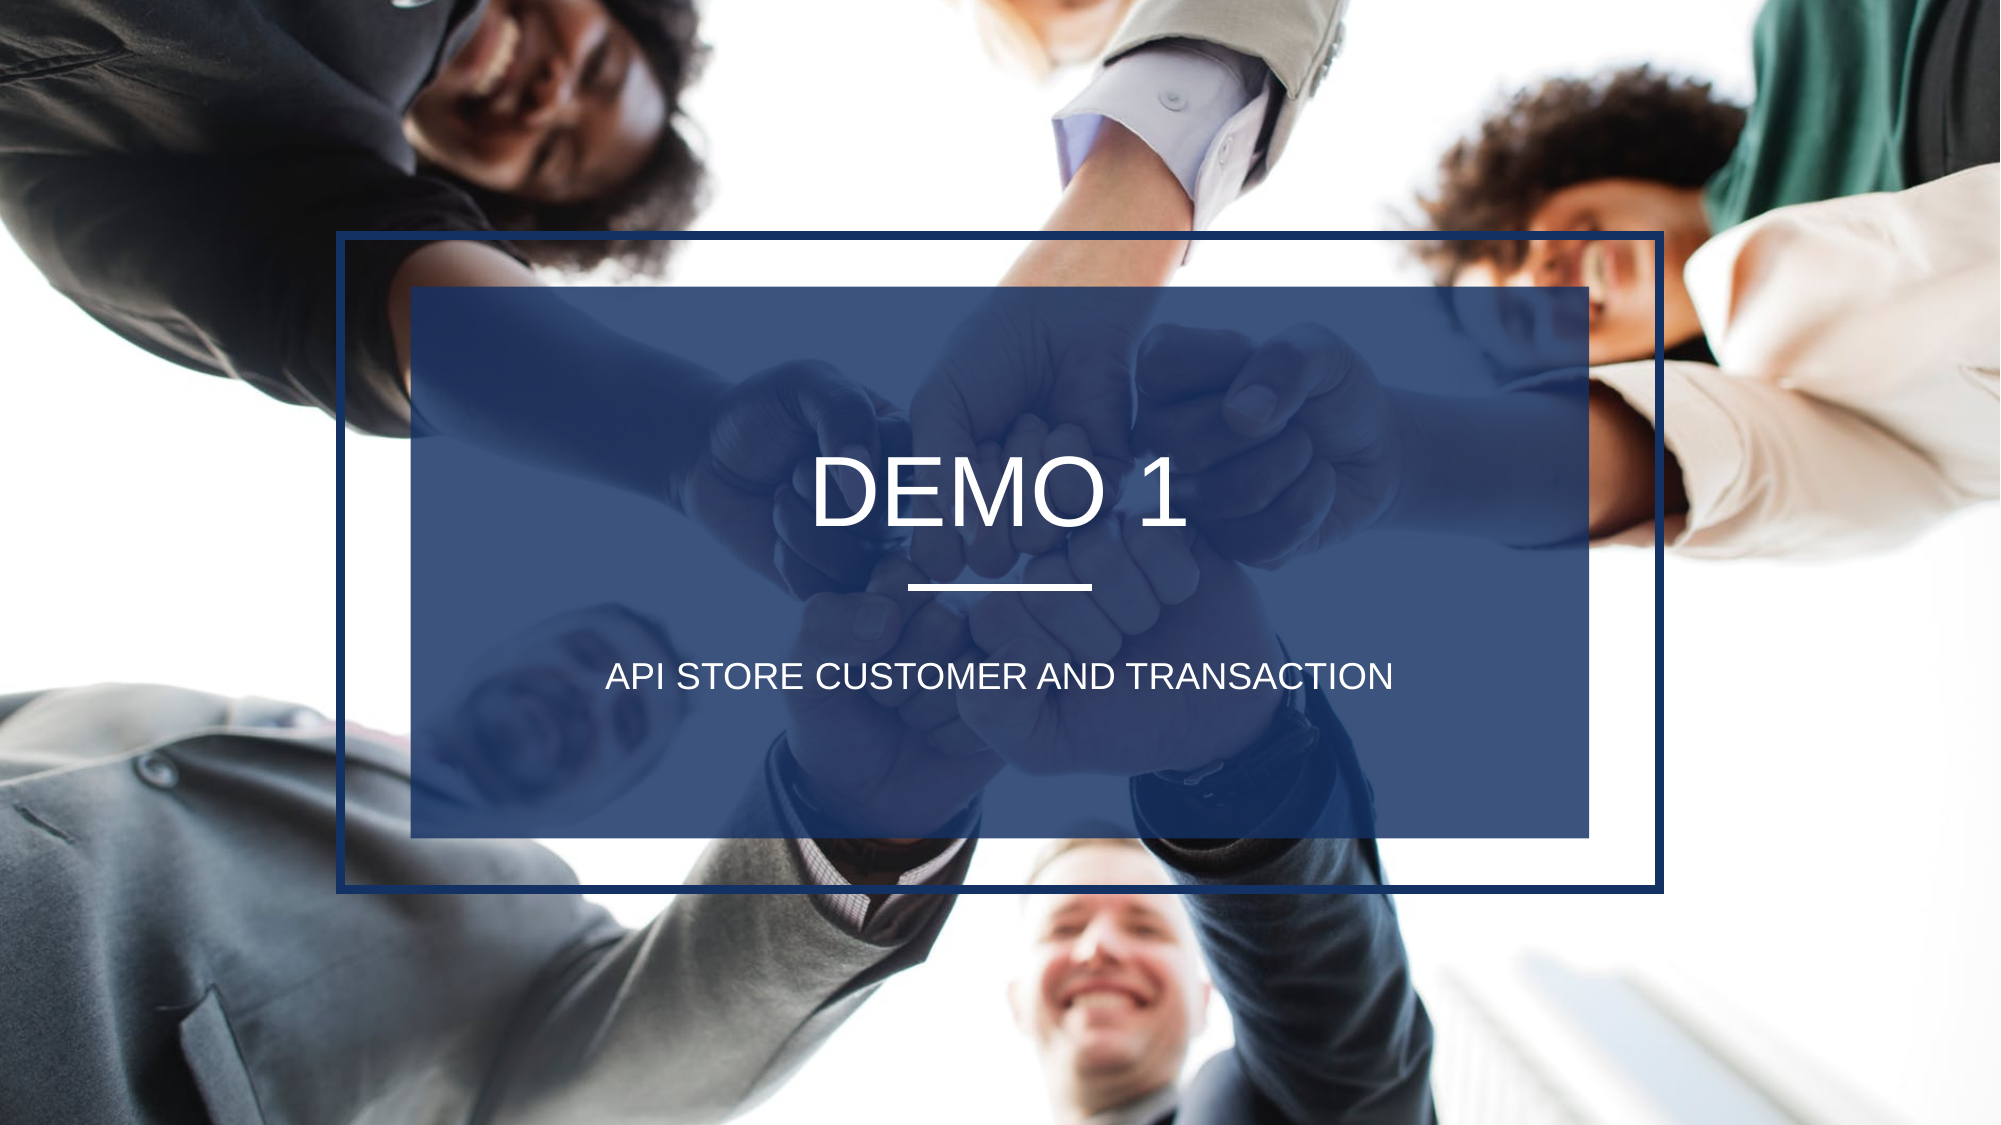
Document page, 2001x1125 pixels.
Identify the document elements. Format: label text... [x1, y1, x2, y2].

list API STORE CUSTOMER AND TRANSACTION [541, 615, 1459, 739]
picture [0, 0, 2000, 1125]
list DEMO 1 [542, 364, 1458, 623]
